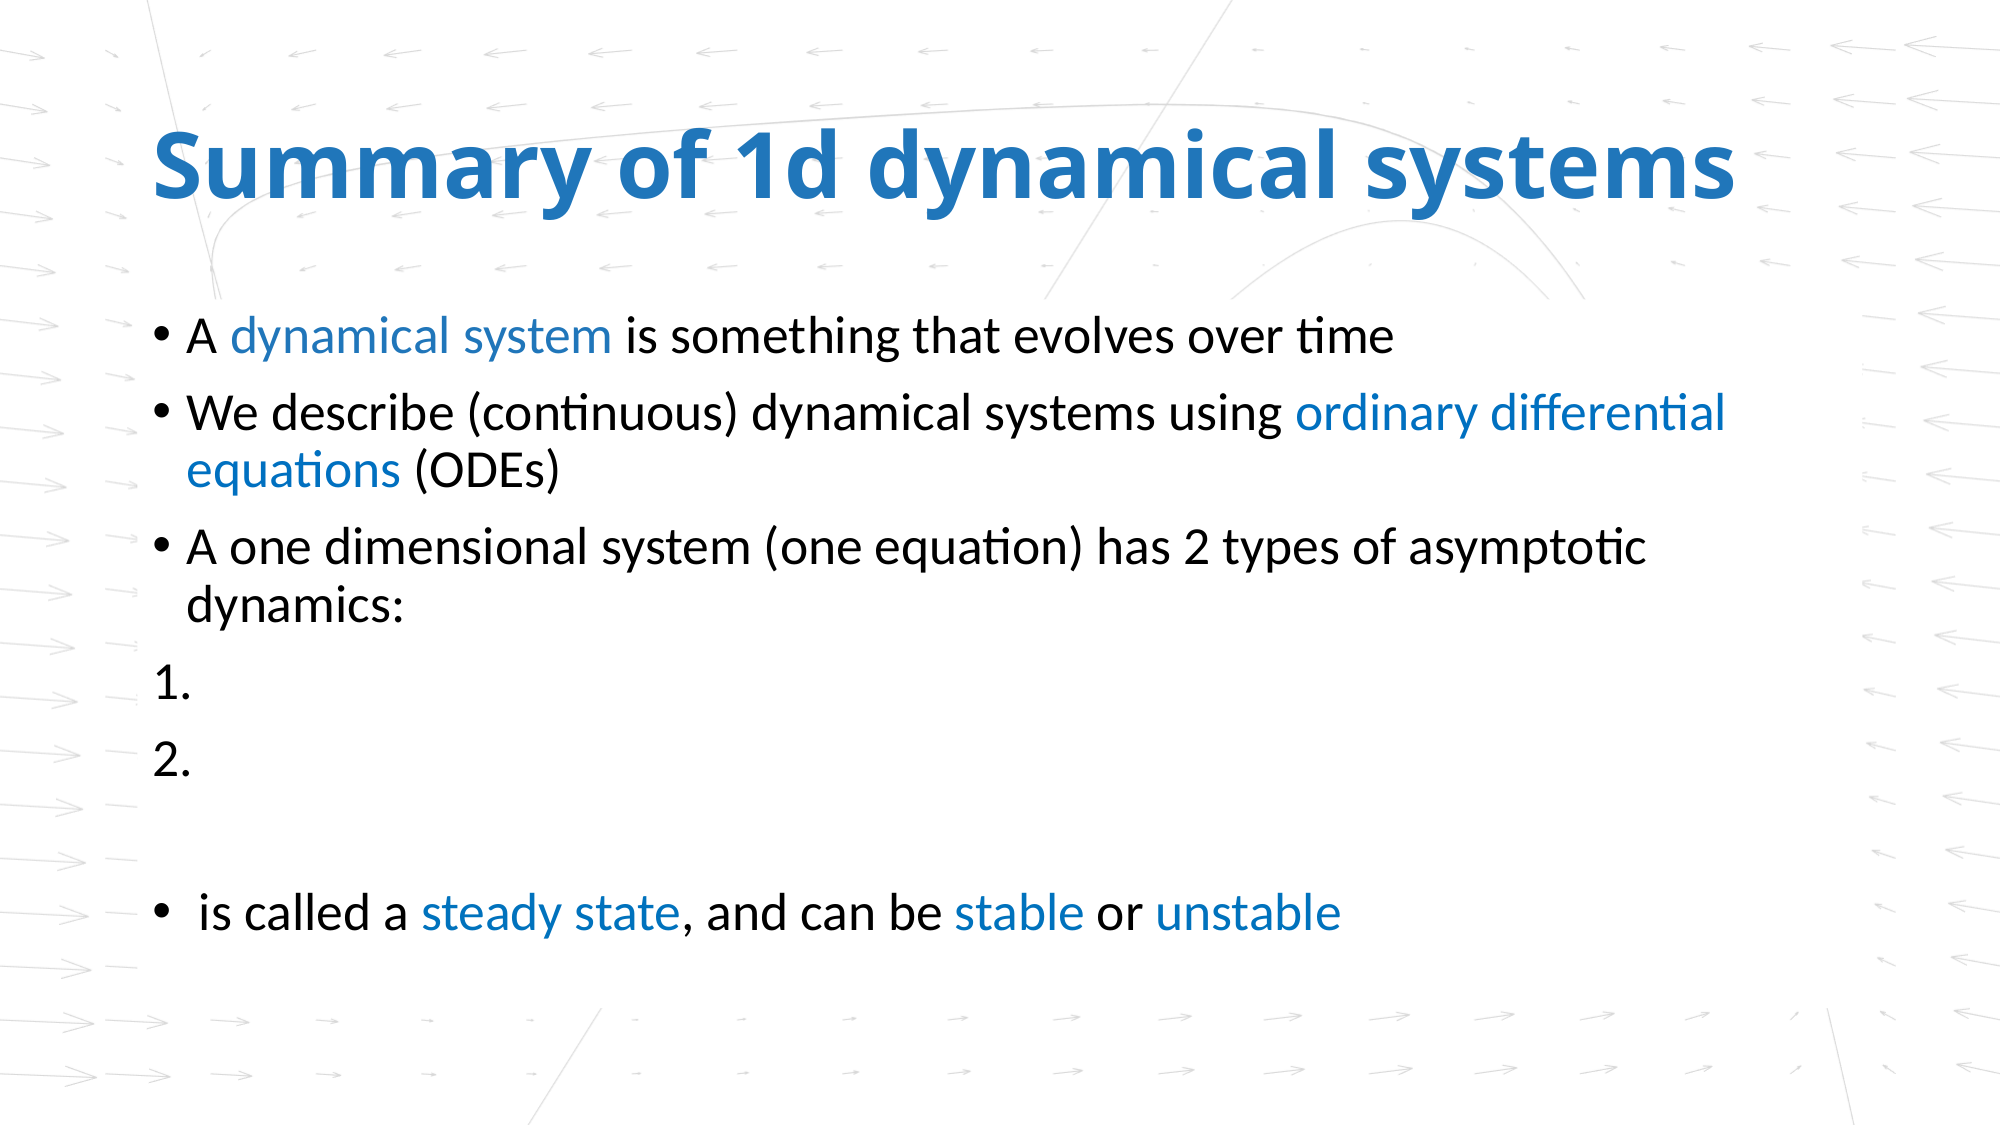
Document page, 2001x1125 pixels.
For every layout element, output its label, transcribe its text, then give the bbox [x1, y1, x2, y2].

title Summary of 1d dynamical systems [137, 59, 1863, 278]
